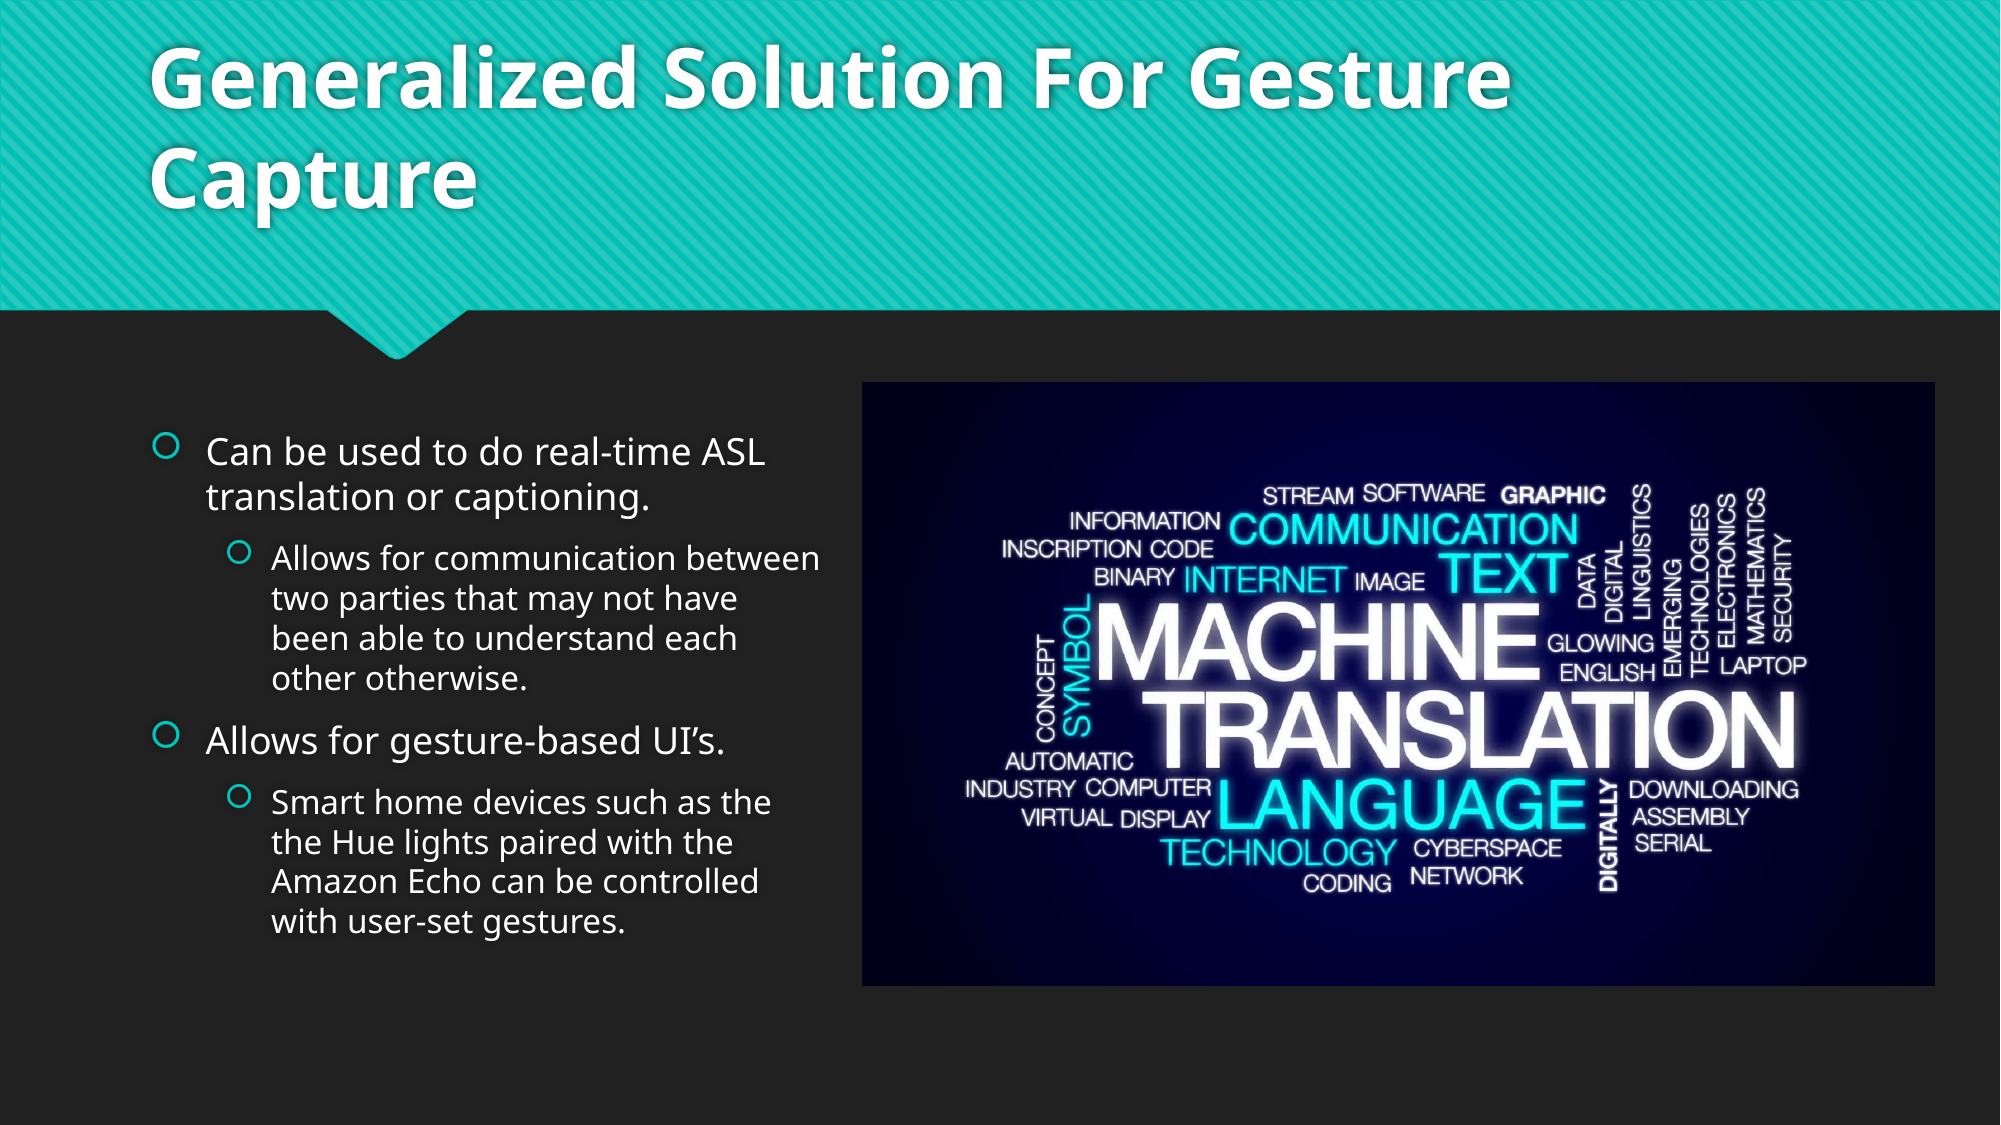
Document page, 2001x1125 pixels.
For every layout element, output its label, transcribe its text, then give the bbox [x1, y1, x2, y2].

list Can be used to do real-time ASL translation or captioning. Allows for communication between two parties that may not have been able to understand each other otherwise. Allows for gesture-based UI’s. Smart home devices such as the the Hue lights paired with the Amazon Echo can be controlled with user-set gestures. [134, 364, 839, 1004]
picture [862, 381, 1935, 986]
title Generalized Solution For Gesture Capture [132, 73, 1868, 233]
